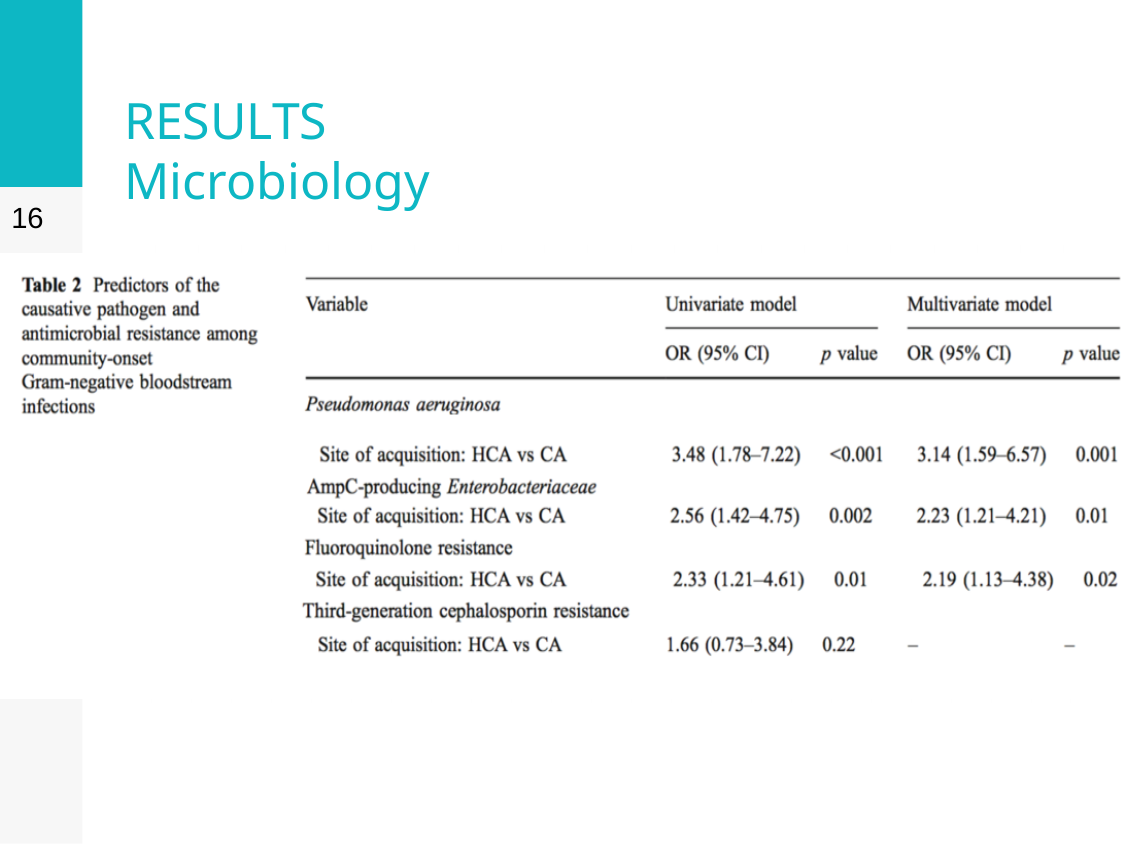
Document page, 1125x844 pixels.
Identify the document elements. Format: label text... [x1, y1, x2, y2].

picture [0, 245, 1125, 703]
slide_number 16 [0, 105, 83, 246]
title RESULTS Microbiology [112, 200, 802, 245]
